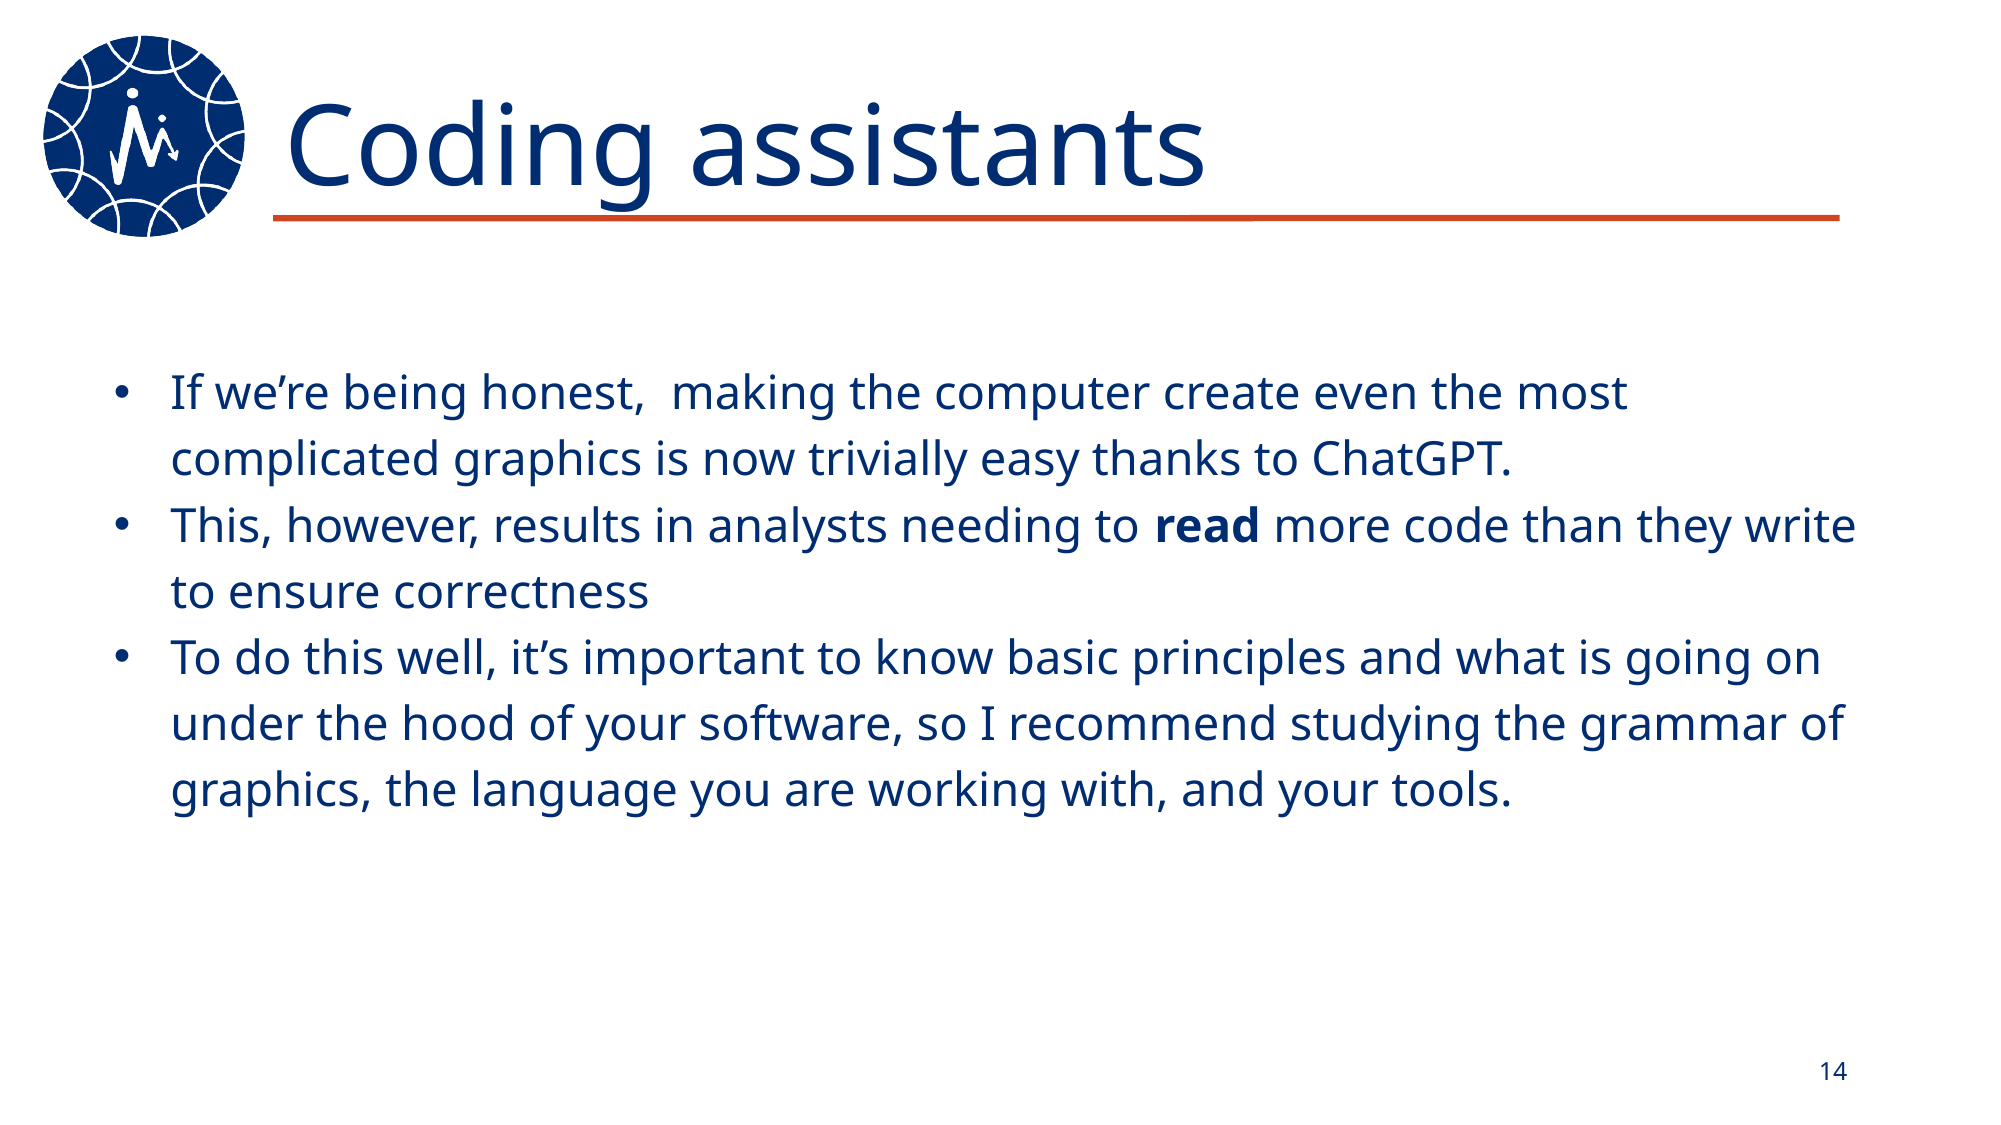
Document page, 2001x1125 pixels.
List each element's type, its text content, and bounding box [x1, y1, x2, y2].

picture [43, 35, 245, 237]
text_box If we’re being honest, making the computer create even the most complicated graphics is now trivially easy thanks to ChatGPT. This, however, results in analysts needing to read more code than they write to ensure correctness To do this well, it’s important to know basic principles and what is going on under the hood of your software, so I recommend studying the grammar of graphics, the language you are working with, and your tools. [114, 353, 1863, 882]
text_box Coding assistants [284, 50, 1413, 208]
slide_number 14 [1412, 1042, 1863, 1103]
